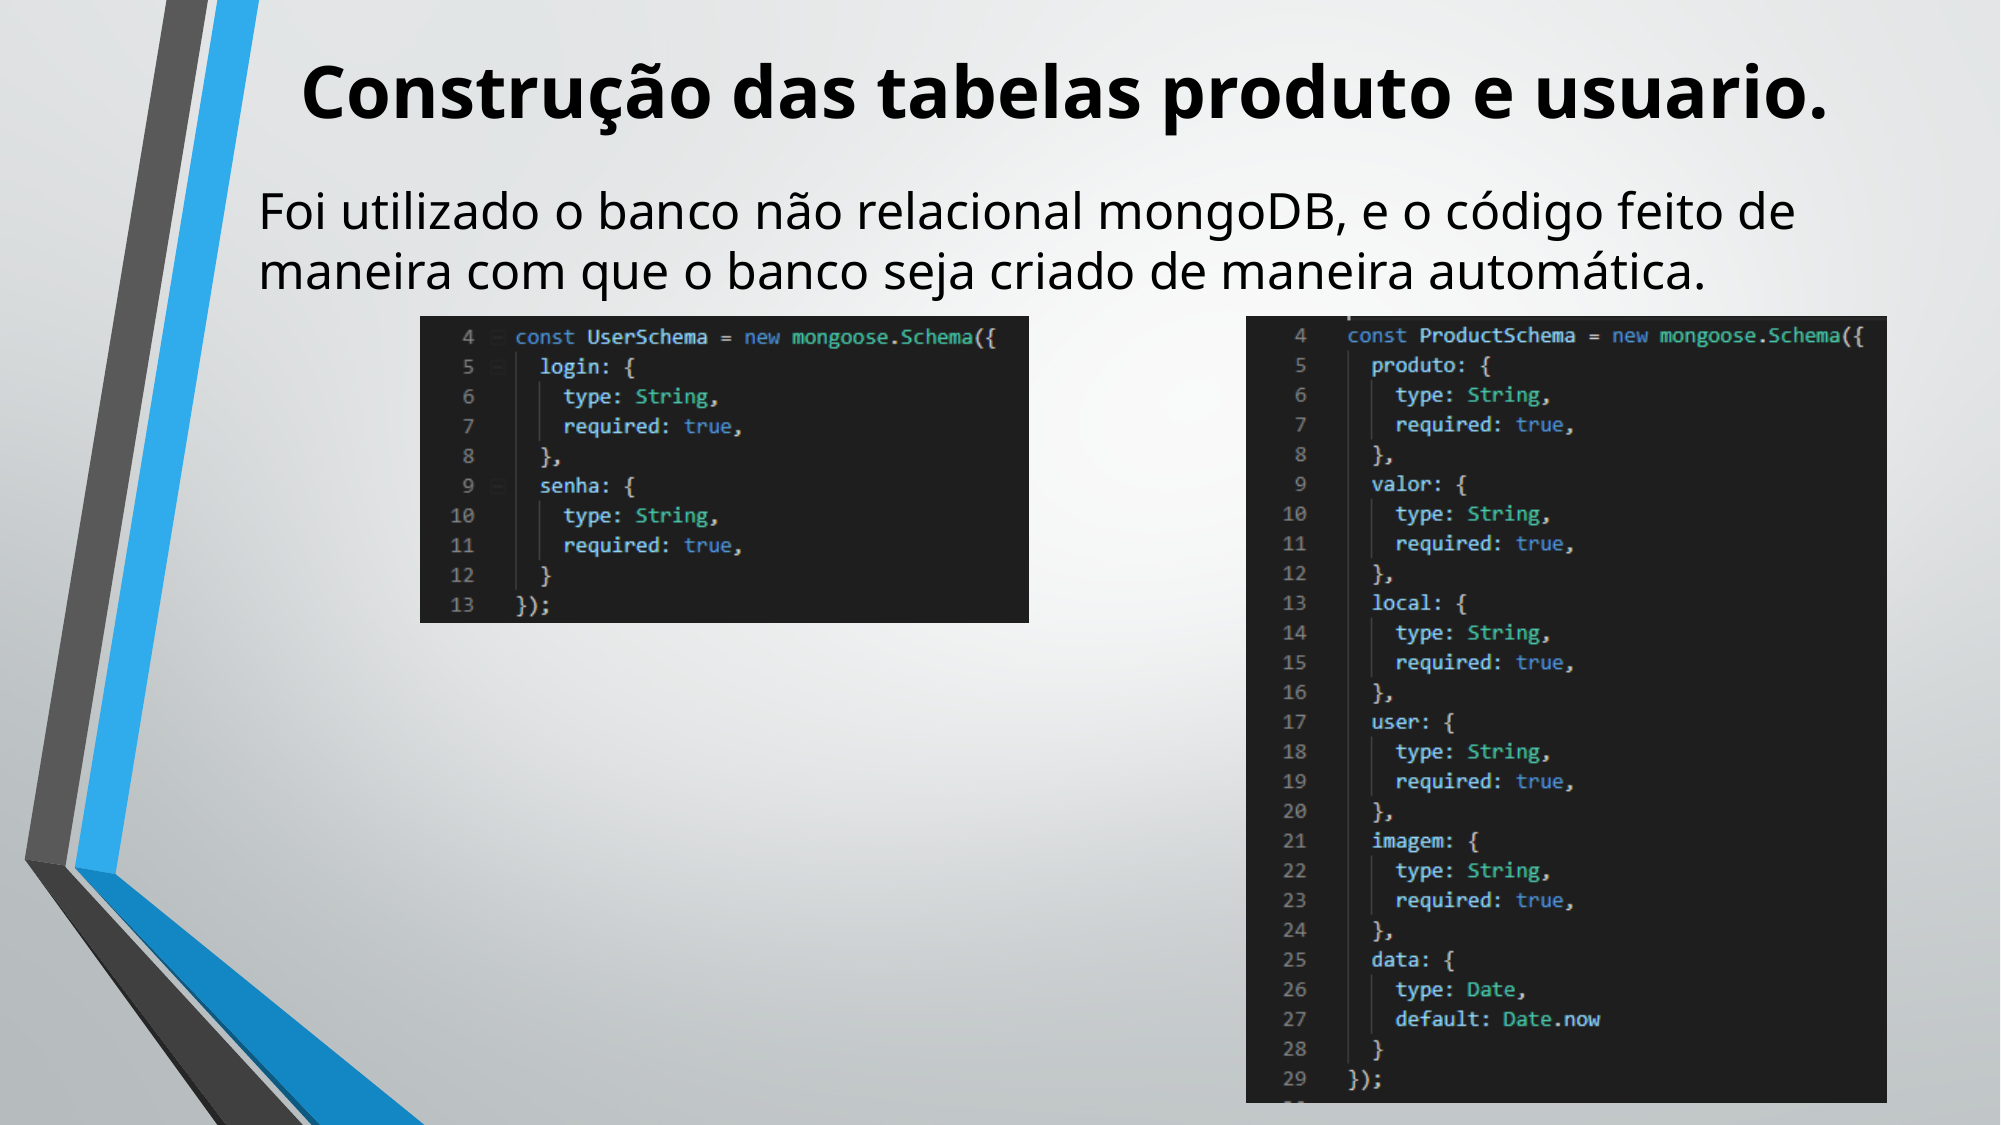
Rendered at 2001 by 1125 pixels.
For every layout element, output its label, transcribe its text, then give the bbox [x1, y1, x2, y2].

list Foi utilizado o banco não relacional mongoDB, e o código feito de maneira com que o banco seja criado de maneira automática. [243, 162, 2000, 317]
picture [1245, 316, 1888, 1103]
title Construção das tabelas produto e usuario. [243, 28, 1887, 150]
picture [419, 316, 1029, 623]
